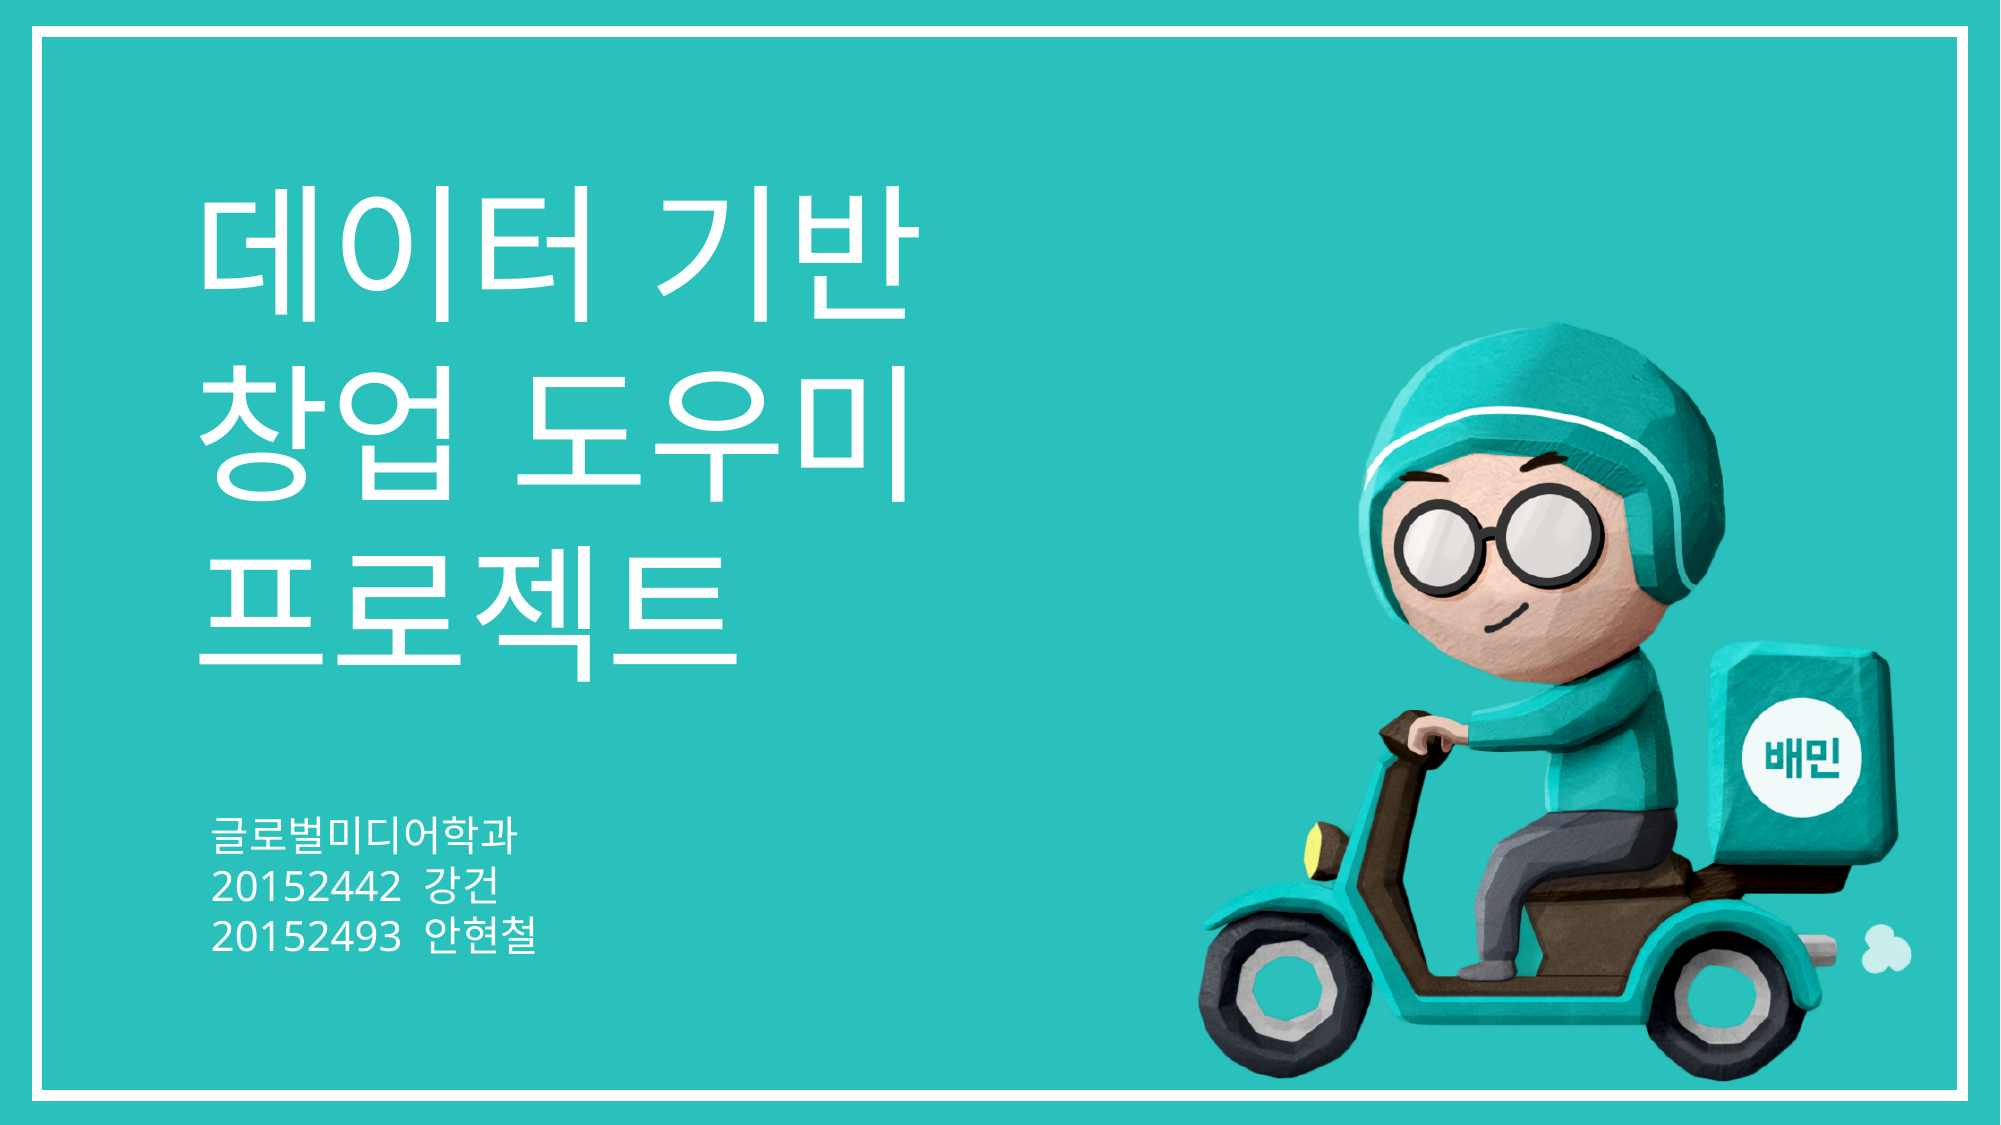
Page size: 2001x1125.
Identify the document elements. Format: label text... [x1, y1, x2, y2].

text_box 데이터 기반 창업 도우미 프로젝트 [177, 153, 1197, 708]
text_box 글로벌미디어학과 20152442 강건 20152493 안현철 [196, 802, 688, 968]
picture [1196, 321, 1912, 1083]
text_box [36, 31, 1963, 1096]
